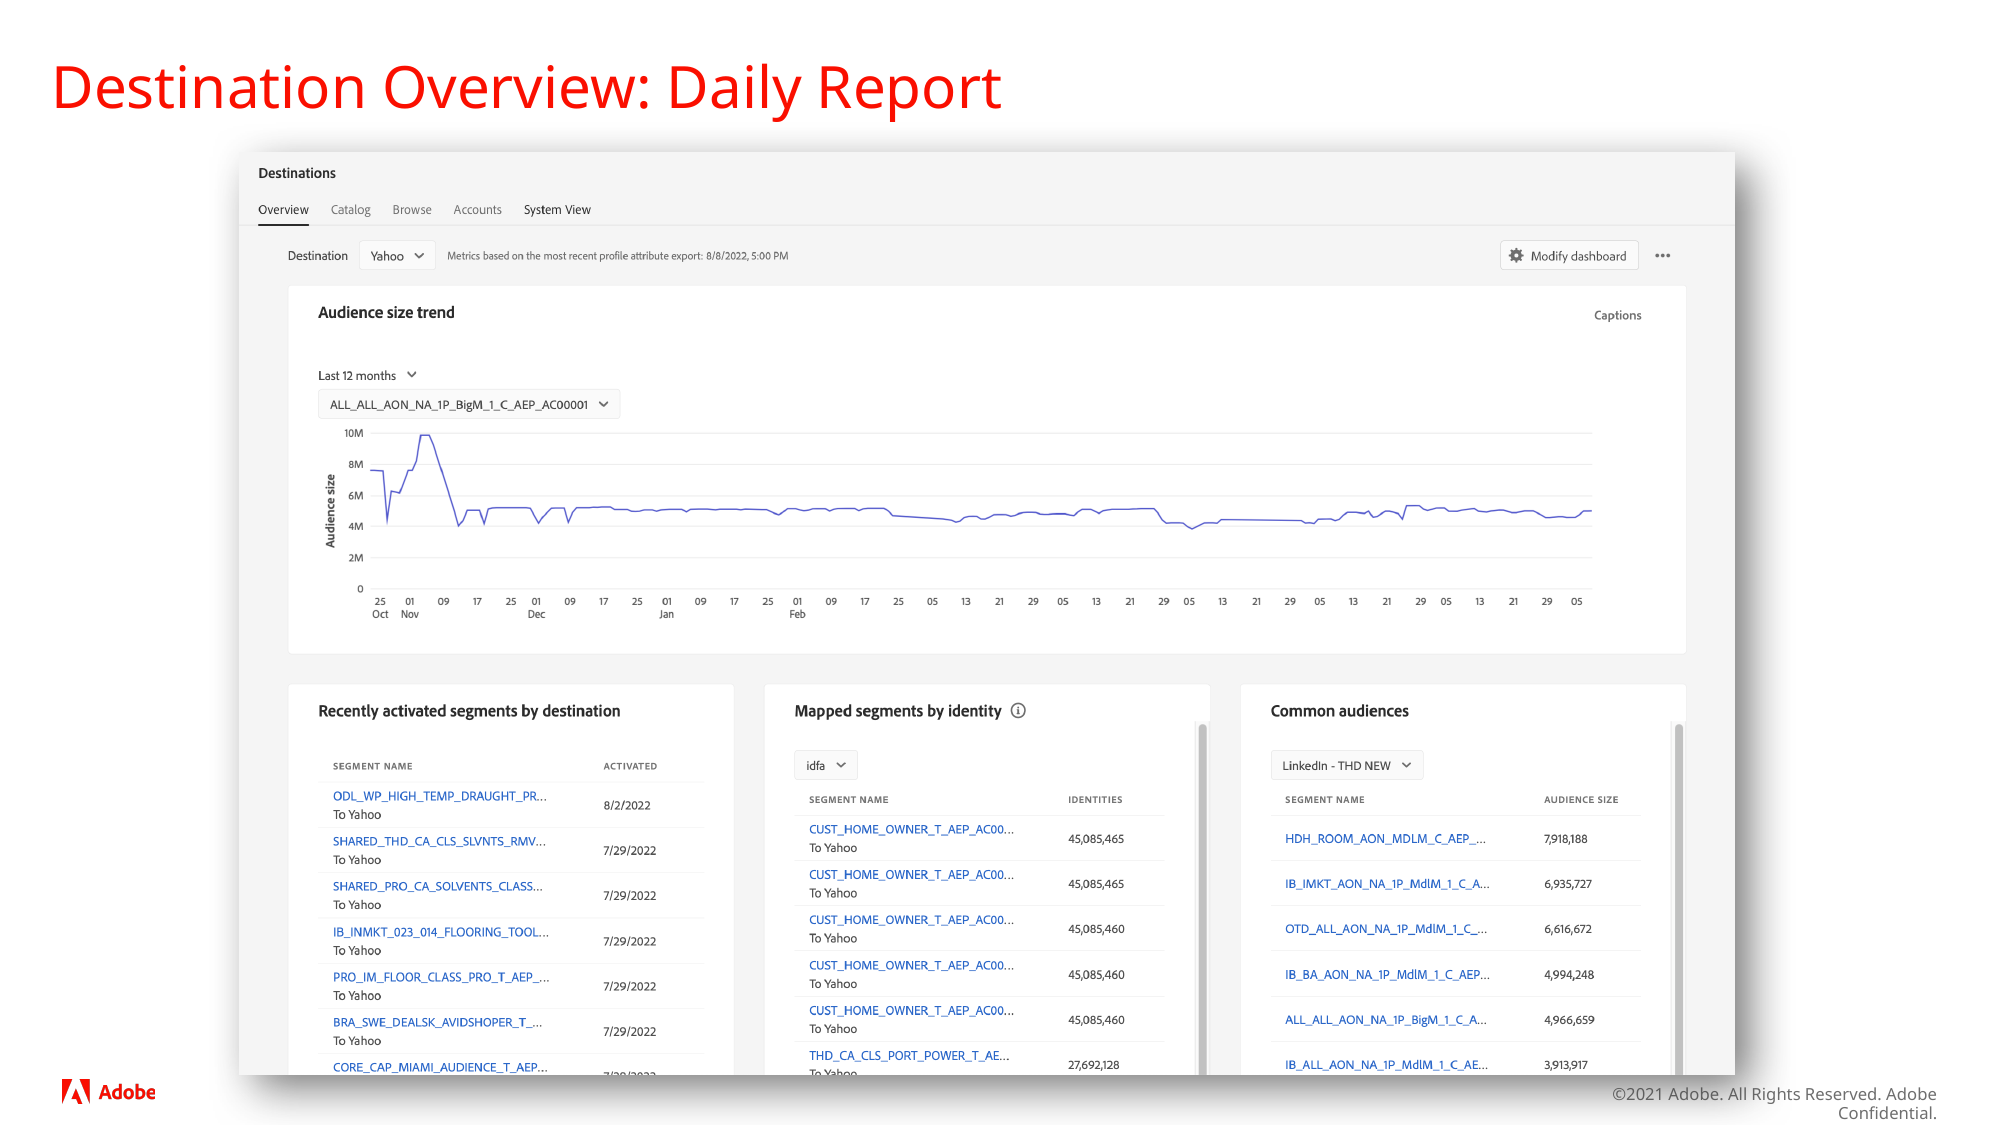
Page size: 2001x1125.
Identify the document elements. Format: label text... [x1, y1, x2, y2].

title Destination Overview: Daily Report [44, 50, 1930, 157]
picture [239, 152, 1735, 1075]
